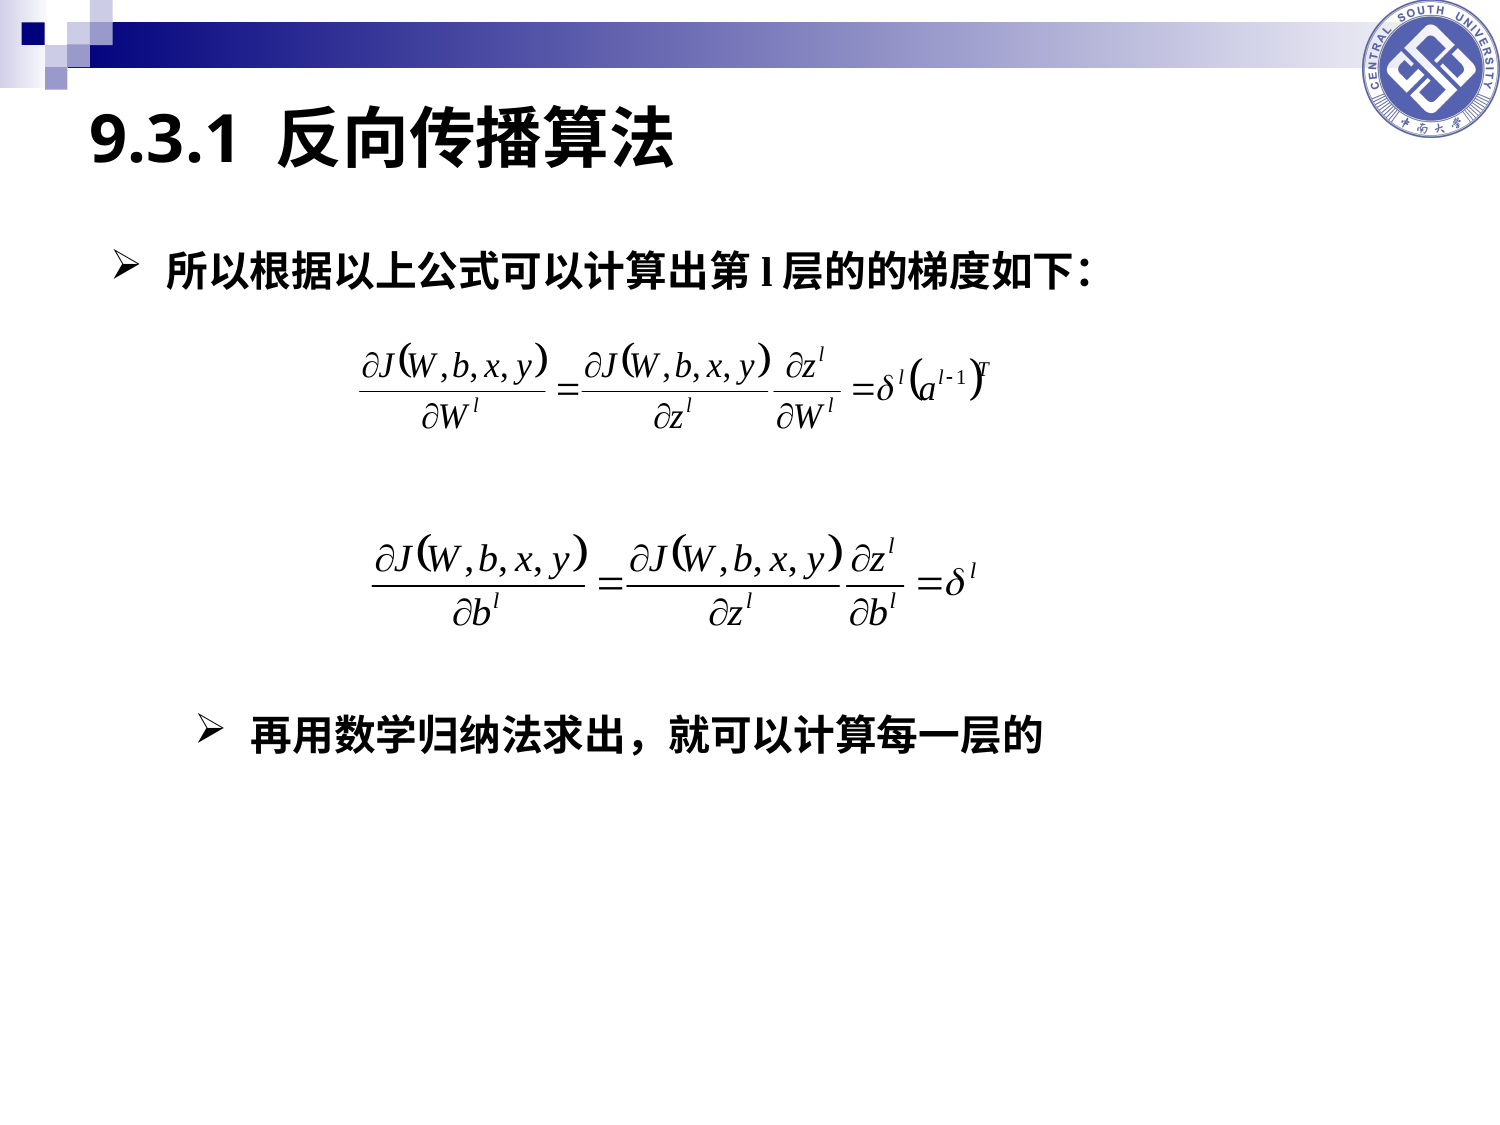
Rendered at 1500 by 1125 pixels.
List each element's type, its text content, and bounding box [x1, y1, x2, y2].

title 9.3.1 反向传播算法 [74, 86, 1426, 185]
picture [365, 527, 987, 635]
picture [1362, 0, 1500, 138]
picture [353, 337, 999, 437]
